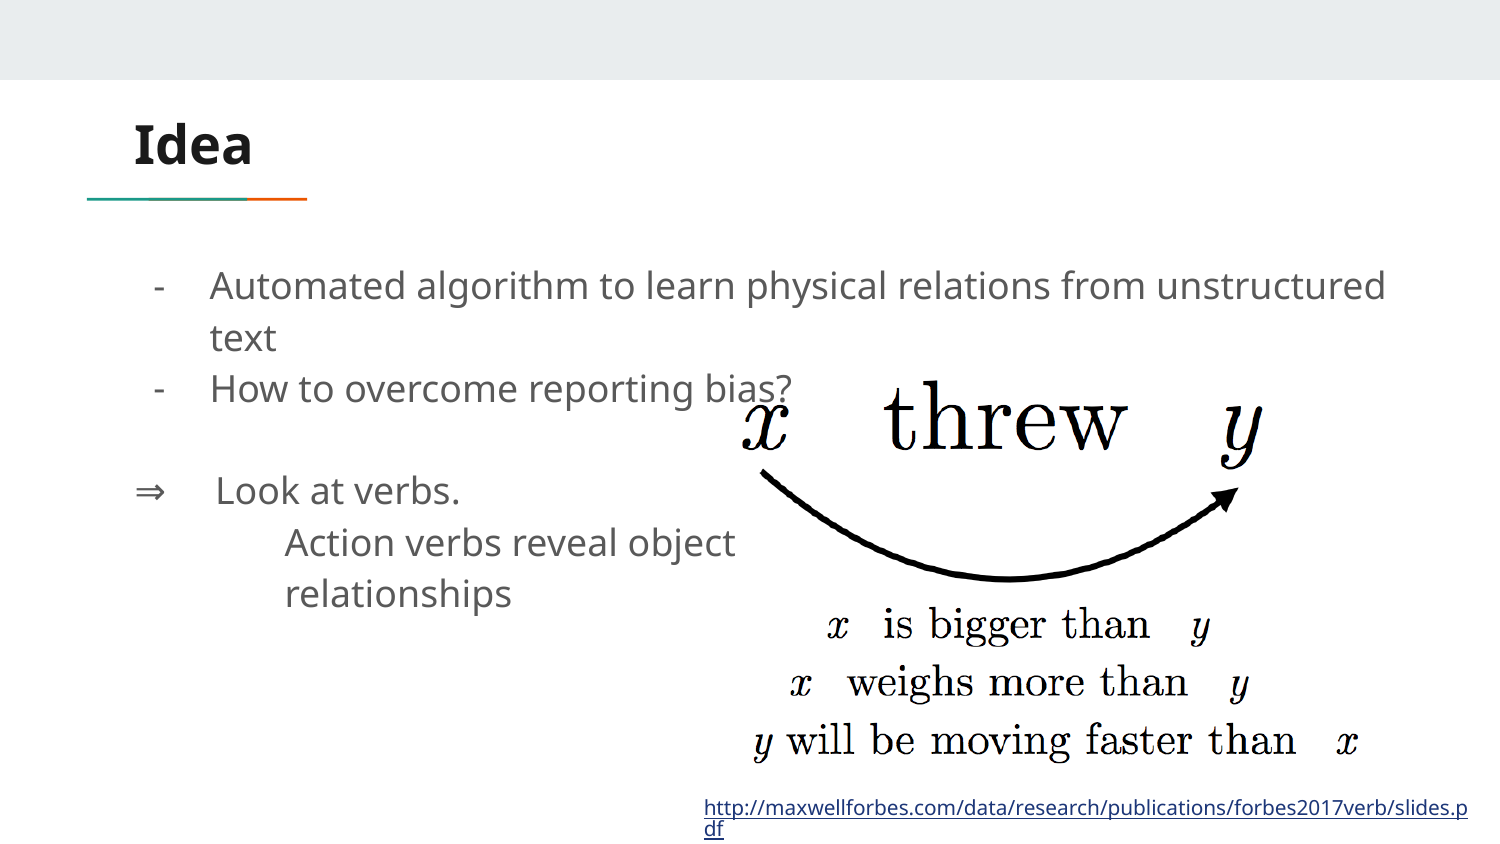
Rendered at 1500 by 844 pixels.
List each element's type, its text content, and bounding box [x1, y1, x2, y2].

list Automated algorithm to learn physical relations from unstructured text How to overcome reporting bias? ⇒ Look at verbs. Action verbs reveal object relationships [119, 241, 1457, 764]
title Idea [119, 94, 1381, 183]
text_box http://maxwellforbes.com/data/research/publications/forbes2017verb/slides.pdf [688, 779, 1493, 814]
picture [737, 372, 1383, 777]
